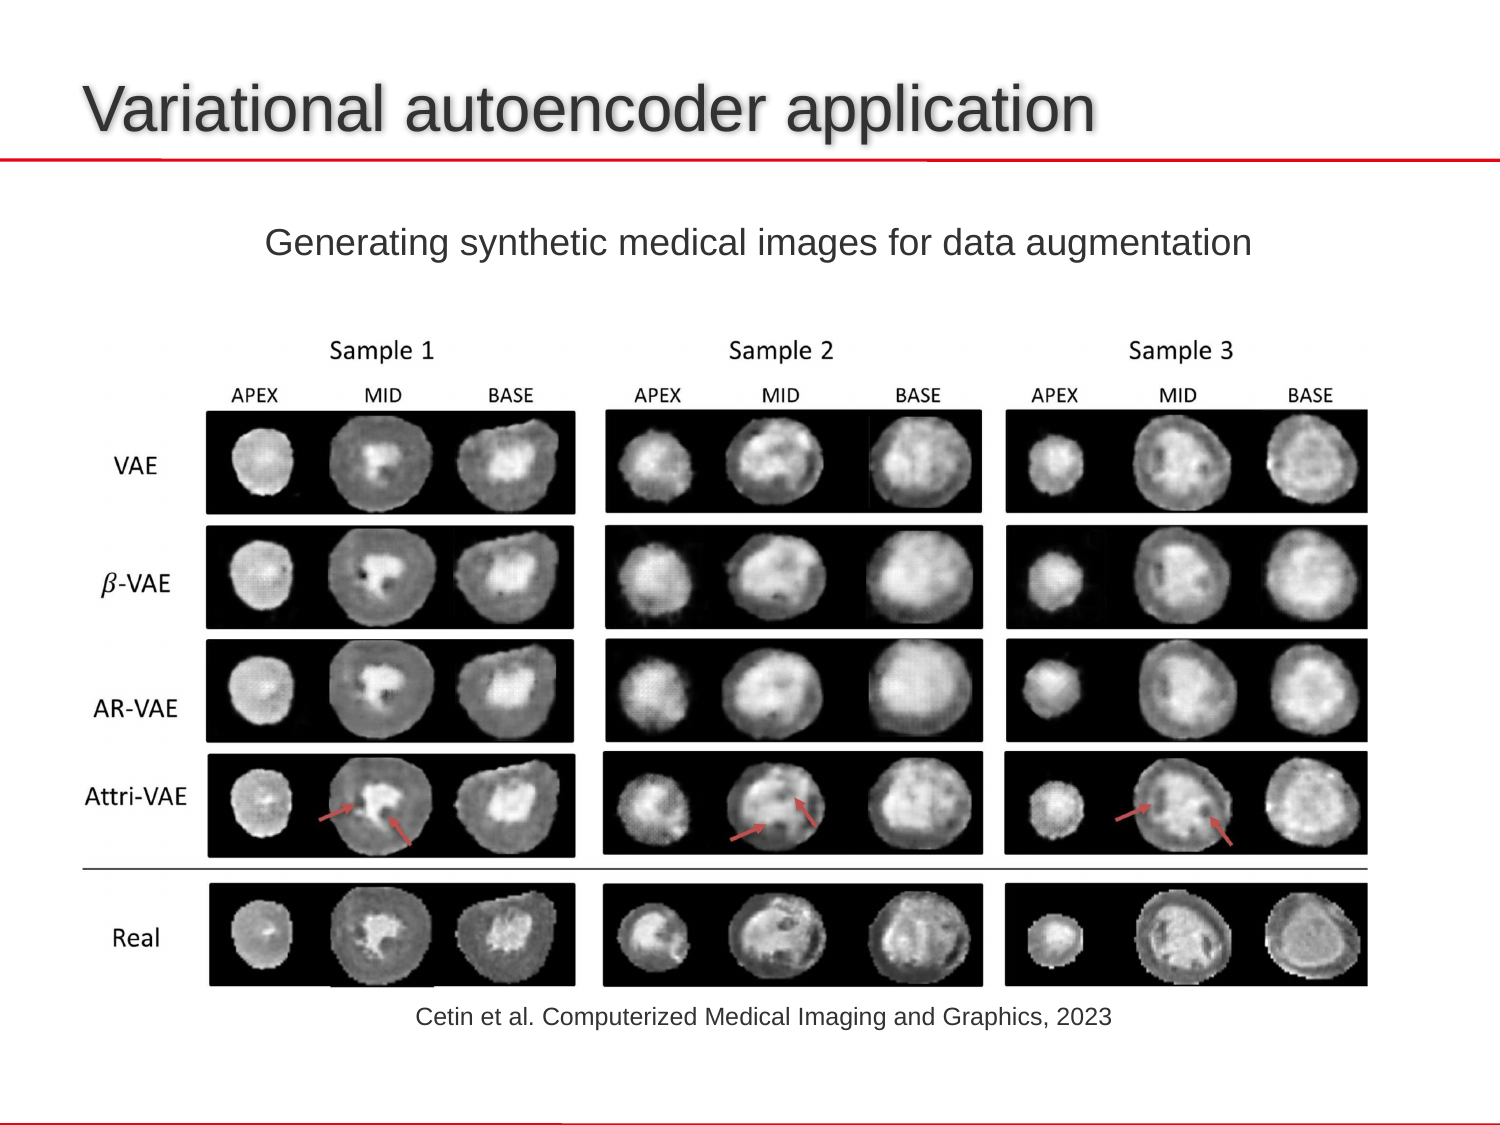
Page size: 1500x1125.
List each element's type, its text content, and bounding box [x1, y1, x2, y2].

text_box Cetin et al. Computerized Medical Imaging and Graphics, 2023 [415, 999, 1115, 1030]
picture [82, 337, 1368, 988]
title Variational autoencoder application [82, 66, 1412, 146]
text_box Generating synthetic medical images for data augmentation [249, 211, 1280, 271]
